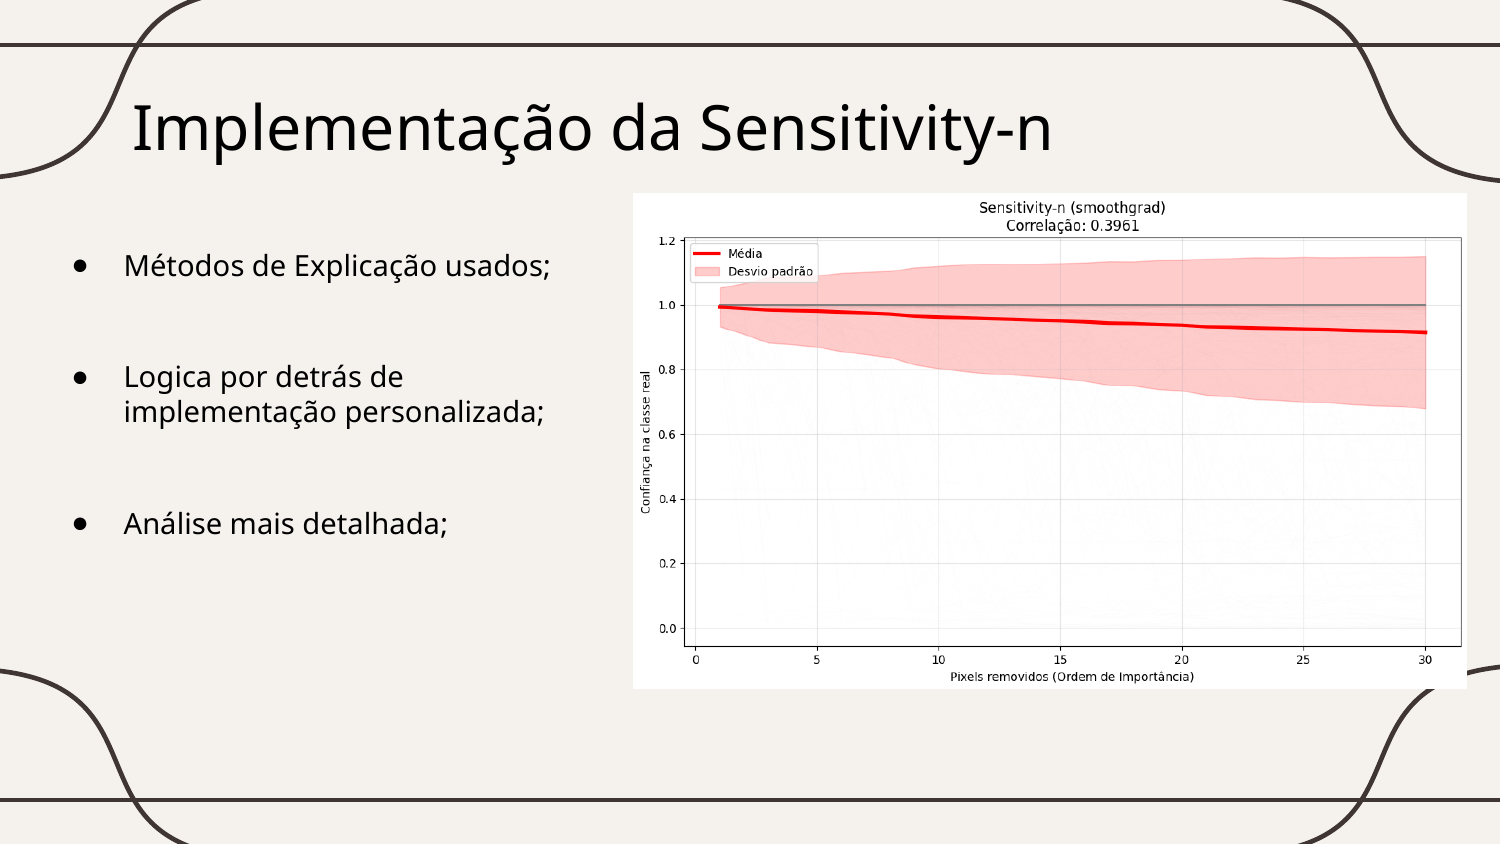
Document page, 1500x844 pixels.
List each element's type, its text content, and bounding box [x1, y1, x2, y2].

picture [632, 193, 1467, 689]
text_box Métodos de Explicação usados; Logica por detrás de implementação personalizada; Análise mais detalhada; [33, 231, 618, 612]
title Implementação da Sensitivity-n [116, 72, 1383, 167]
